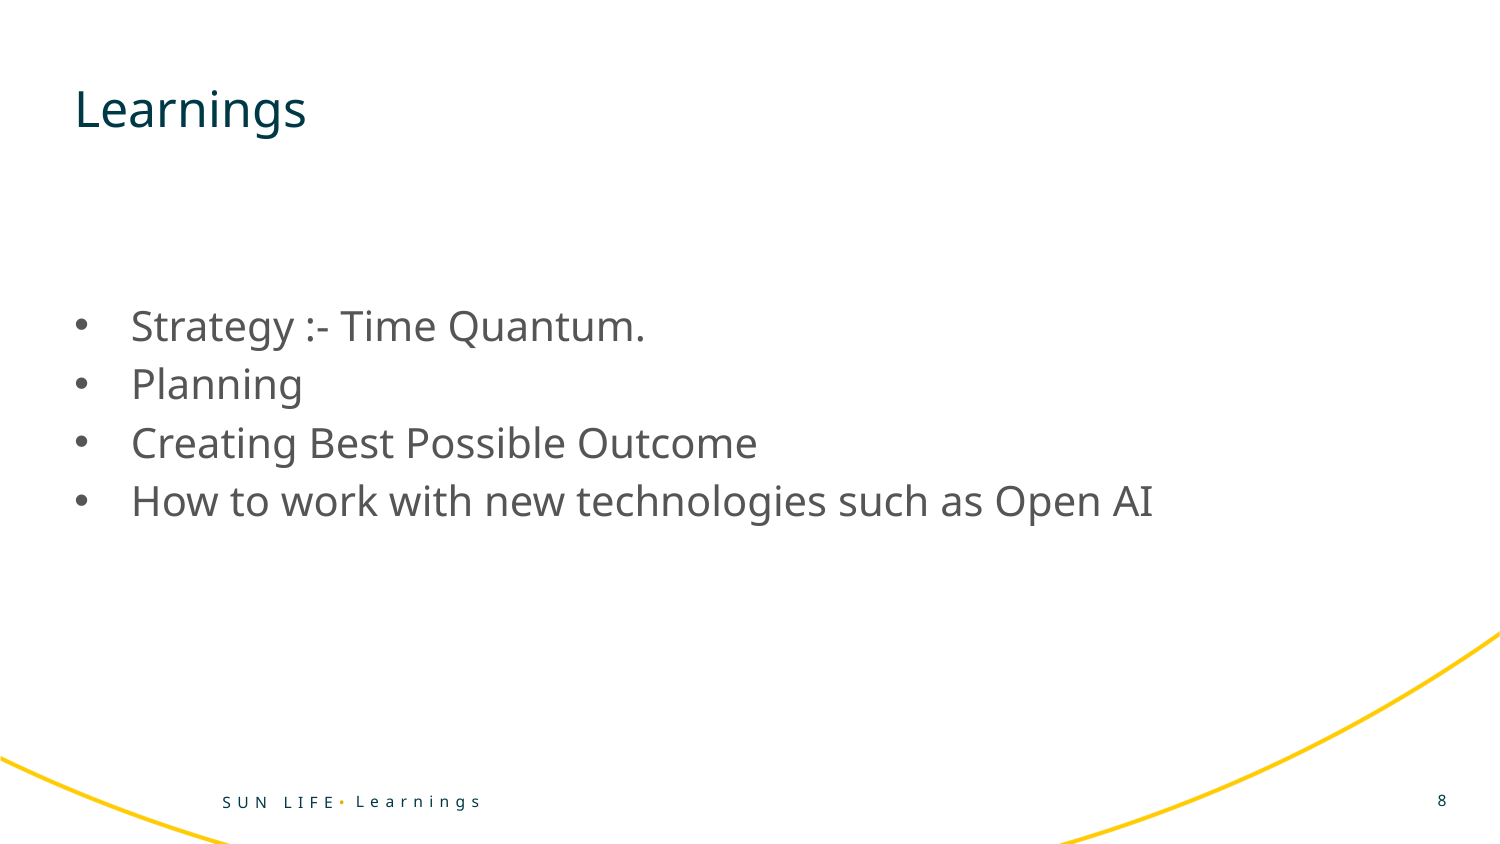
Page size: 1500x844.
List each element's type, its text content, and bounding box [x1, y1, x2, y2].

list Learnings [74, 74, 1426, 141]
list Strategy :- Time Quantum. Planning Creating Best Possible Outcome How to work with new technologies such as Open AI [74, 292, 1426, 633]
picture [0, 630, 1500, 844]
list Learnings [355, 784, 1116, 820]
slide_number 8 [1339, 784, 1462, 819]
